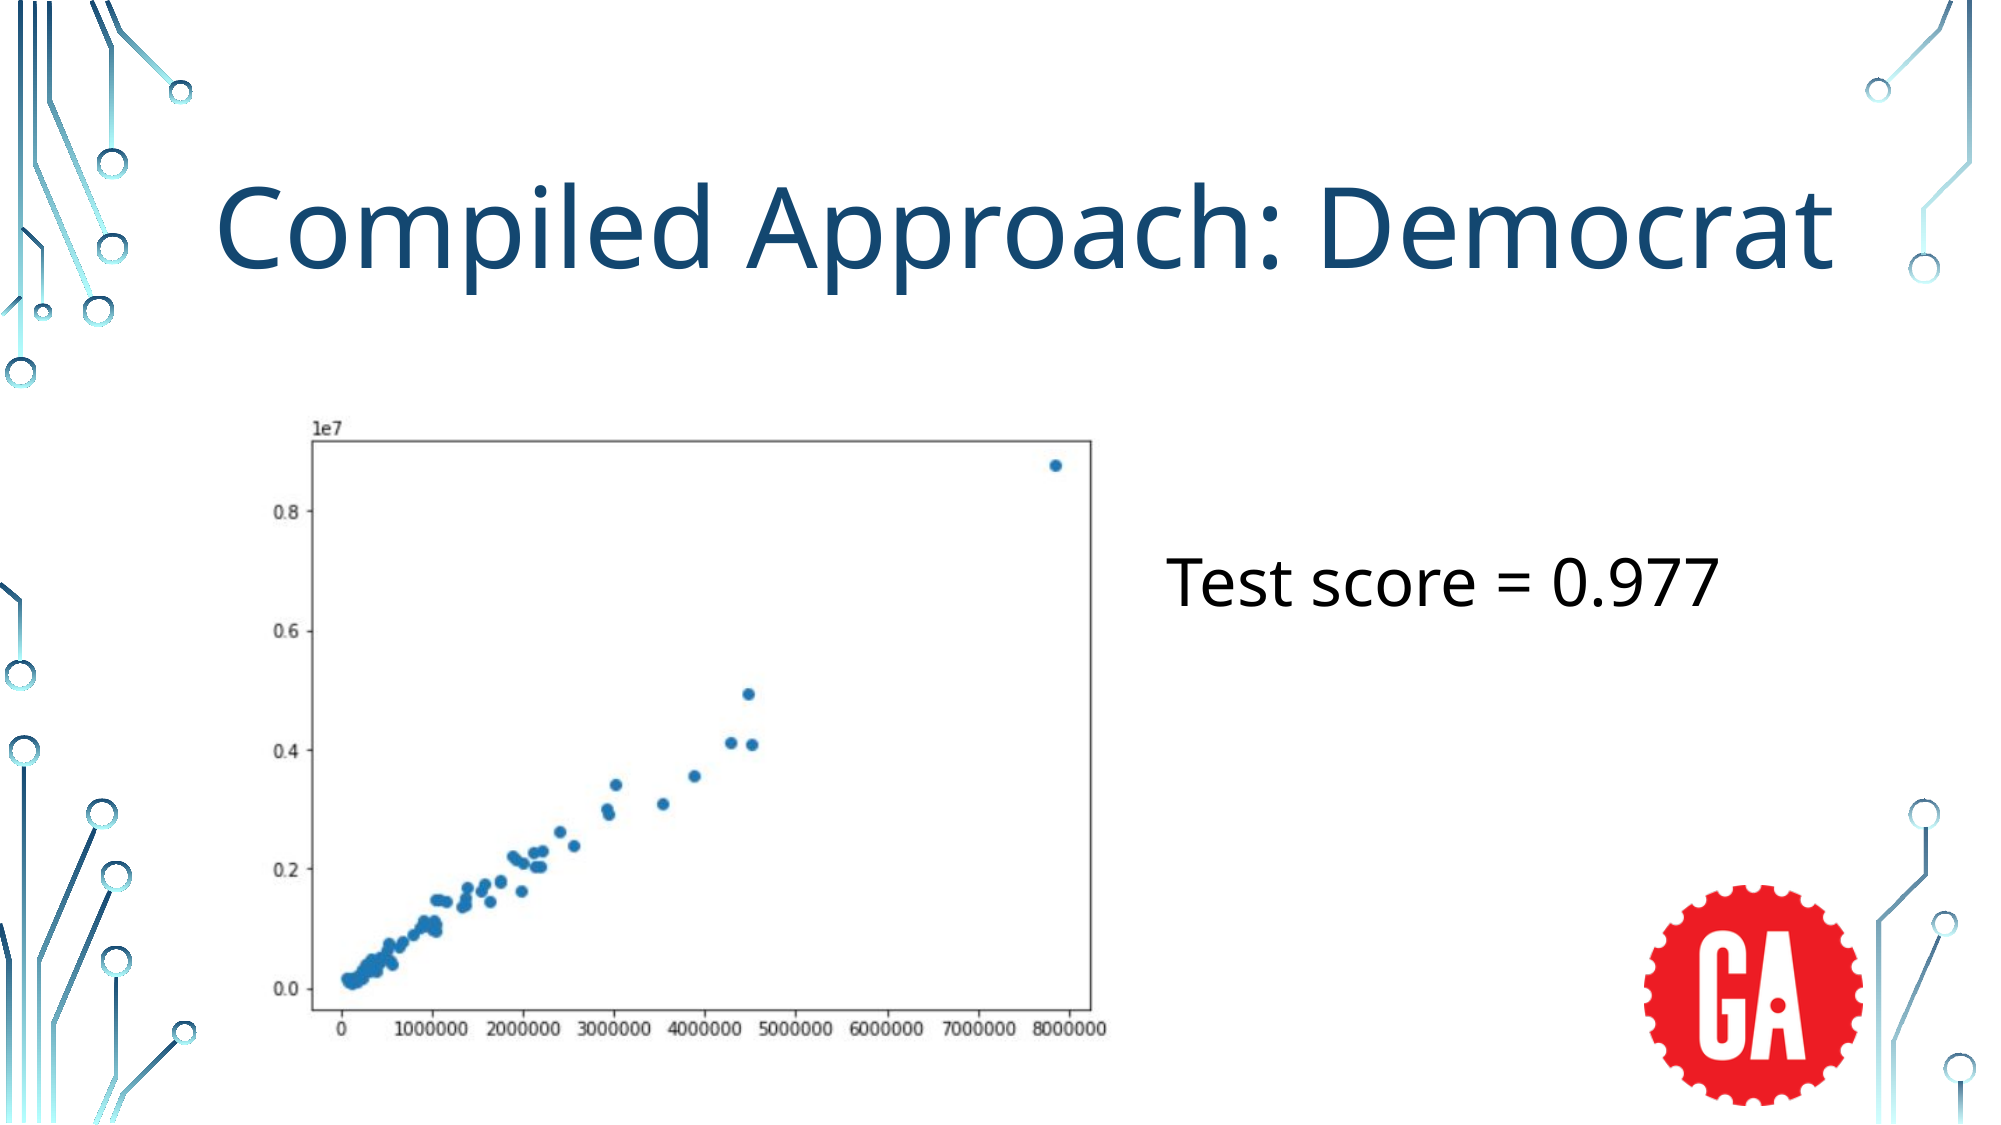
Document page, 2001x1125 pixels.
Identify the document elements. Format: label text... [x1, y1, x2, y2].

picture [1644, 884, 1863, 1107]
text_box Test score = 0.977 [1152, 532, 1738, 627]
title Compiled Approach: Democrat [187, 163, 1863, 276]
picture [251, 405, 1118, 1064]
